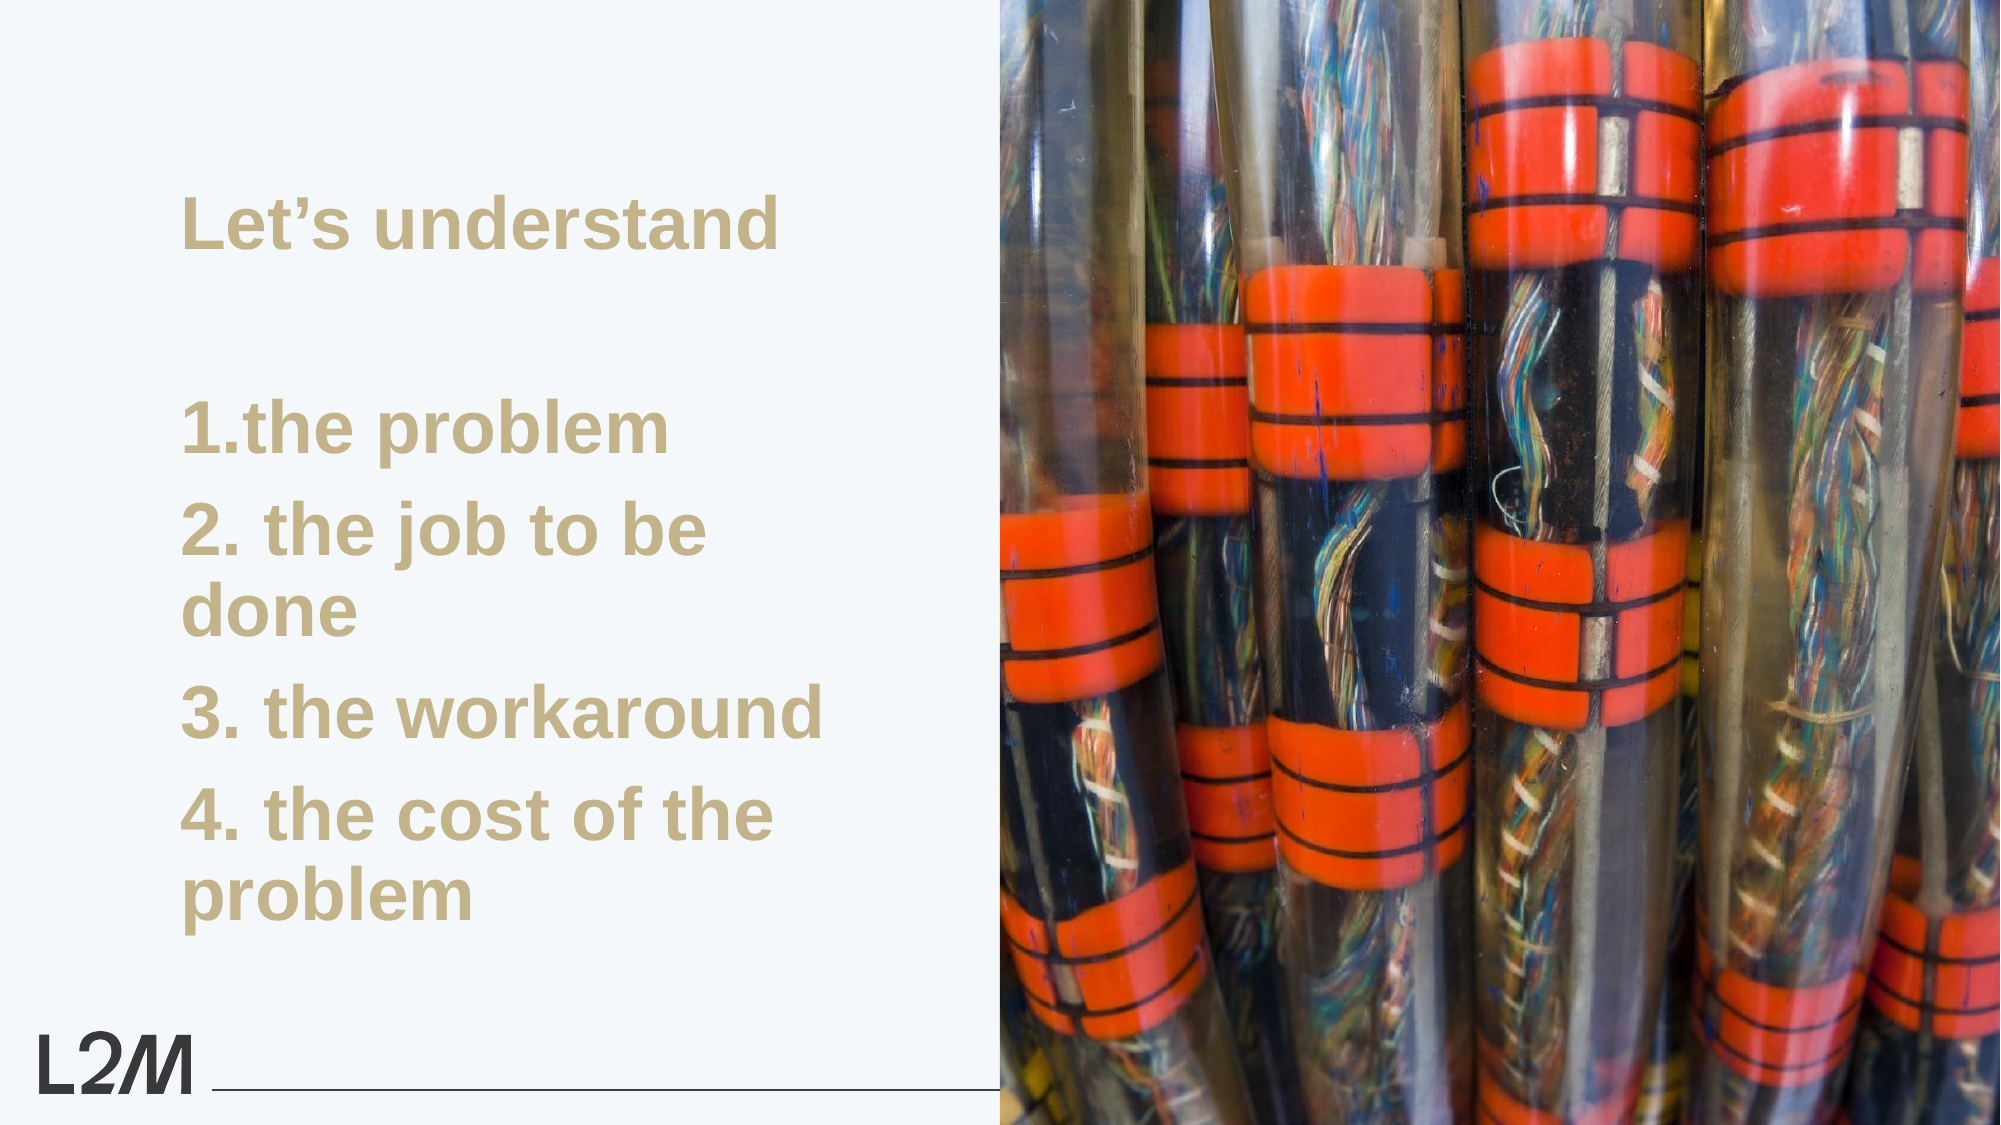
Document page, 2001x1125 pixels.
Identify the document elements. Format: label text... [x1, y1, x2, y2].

picture [39, 1031, 191, 1094]
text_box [999, 0, 2000, 1125]
subtitle Let’s understand 1.the problem 2. the job to be done 3. the workaround 4. the cost of the problem [165, 177, 895, 265]
